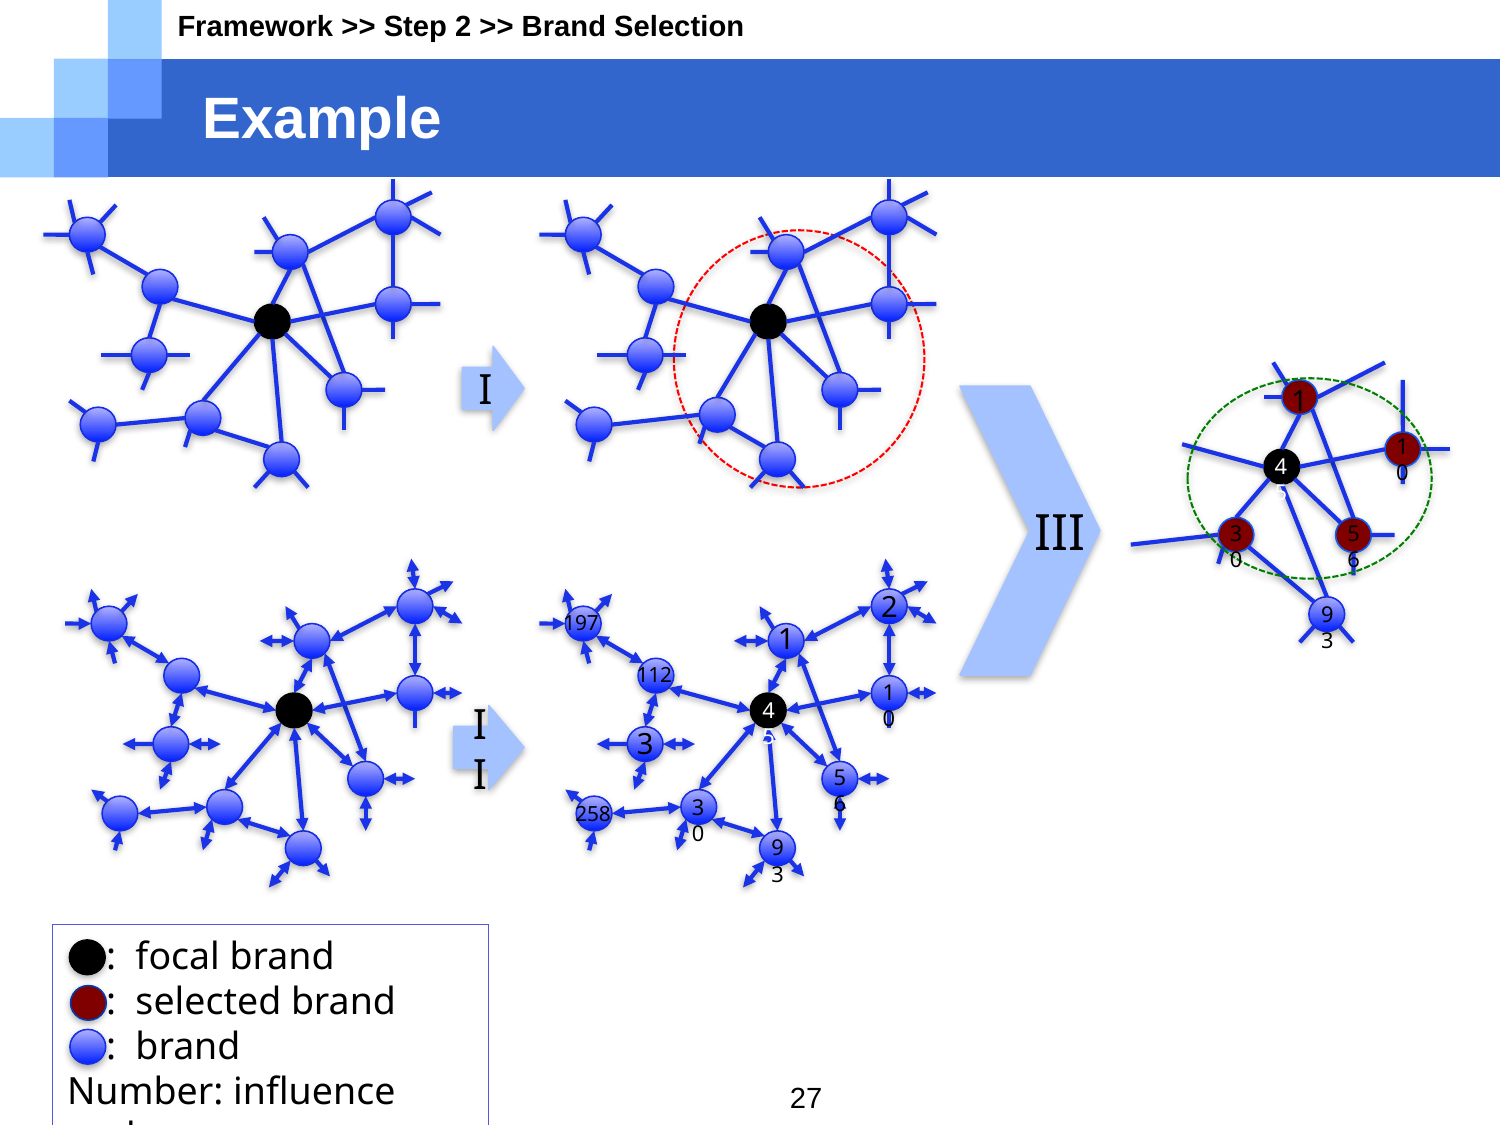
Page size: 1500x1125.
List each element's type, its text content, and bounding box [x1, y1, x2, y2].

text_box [64, 558, 463, 888]
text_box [539, 558, 937, 888]
slide_number 27 [493, 1072, 838, 1125]
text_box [539, 179, 937, 488]
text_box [52, 924, 489, 1123]
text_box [1130, 362, 1451, 643]
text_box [43, 179, 441, 488]
text_box I [461, 345, 525, 432]
text_box III [959, 385, 1101, 676]
text_box Framework >> Step 2 >> Brand Selection [162, 0, 1213, 63]
title Example [187, 75, 1400, 155]
text_box II [466, 704, 525, 791]
